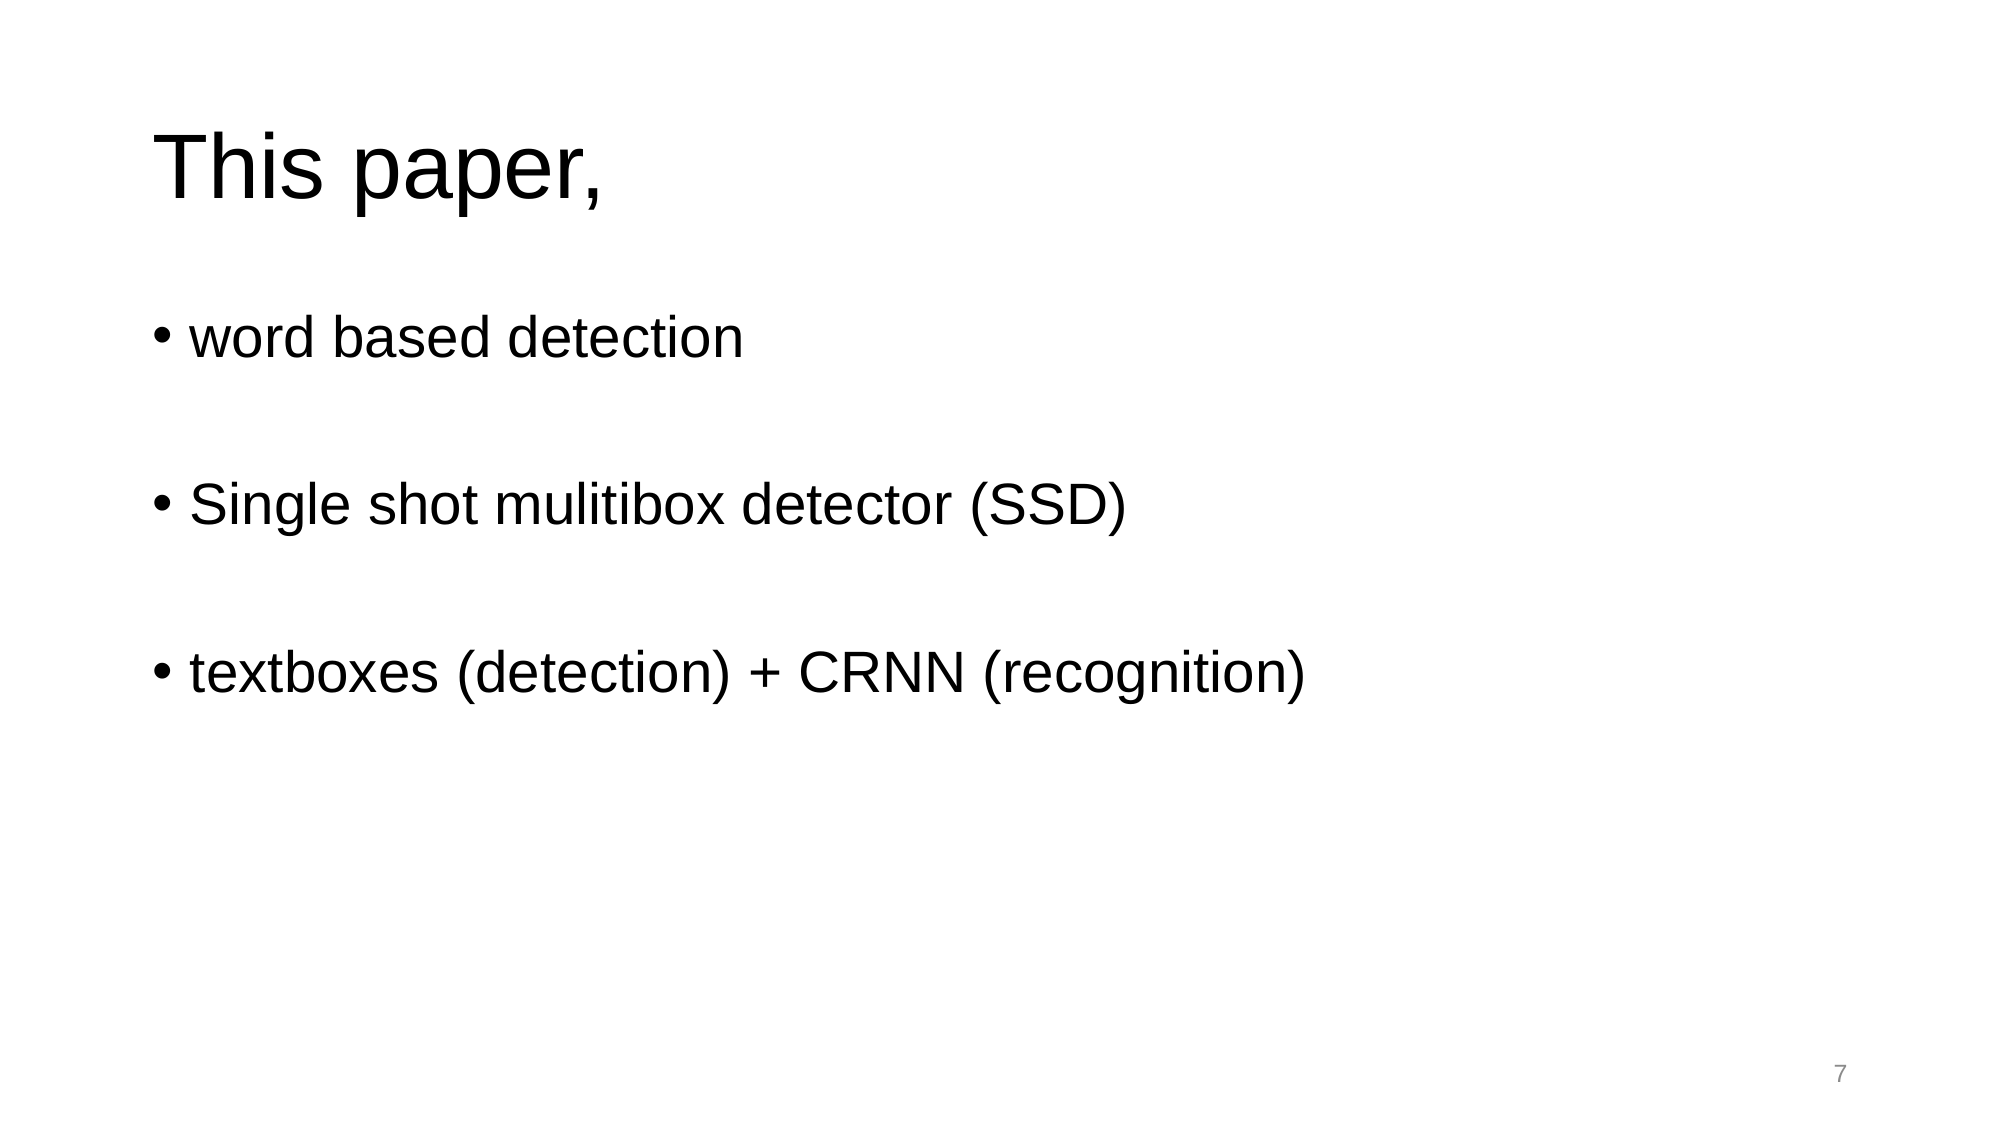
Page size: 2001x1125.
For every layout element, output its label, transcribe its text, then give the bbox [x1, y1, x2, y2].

title This paper, [137, 59, 1863, 278]
list word based detection Single shot mulitibox detector (SSD) textboxes (detection) + CRNN (recognition) [137, 299, 1863, 1014]
slide_number 7 [1412, 1042, 1863, 1103]
